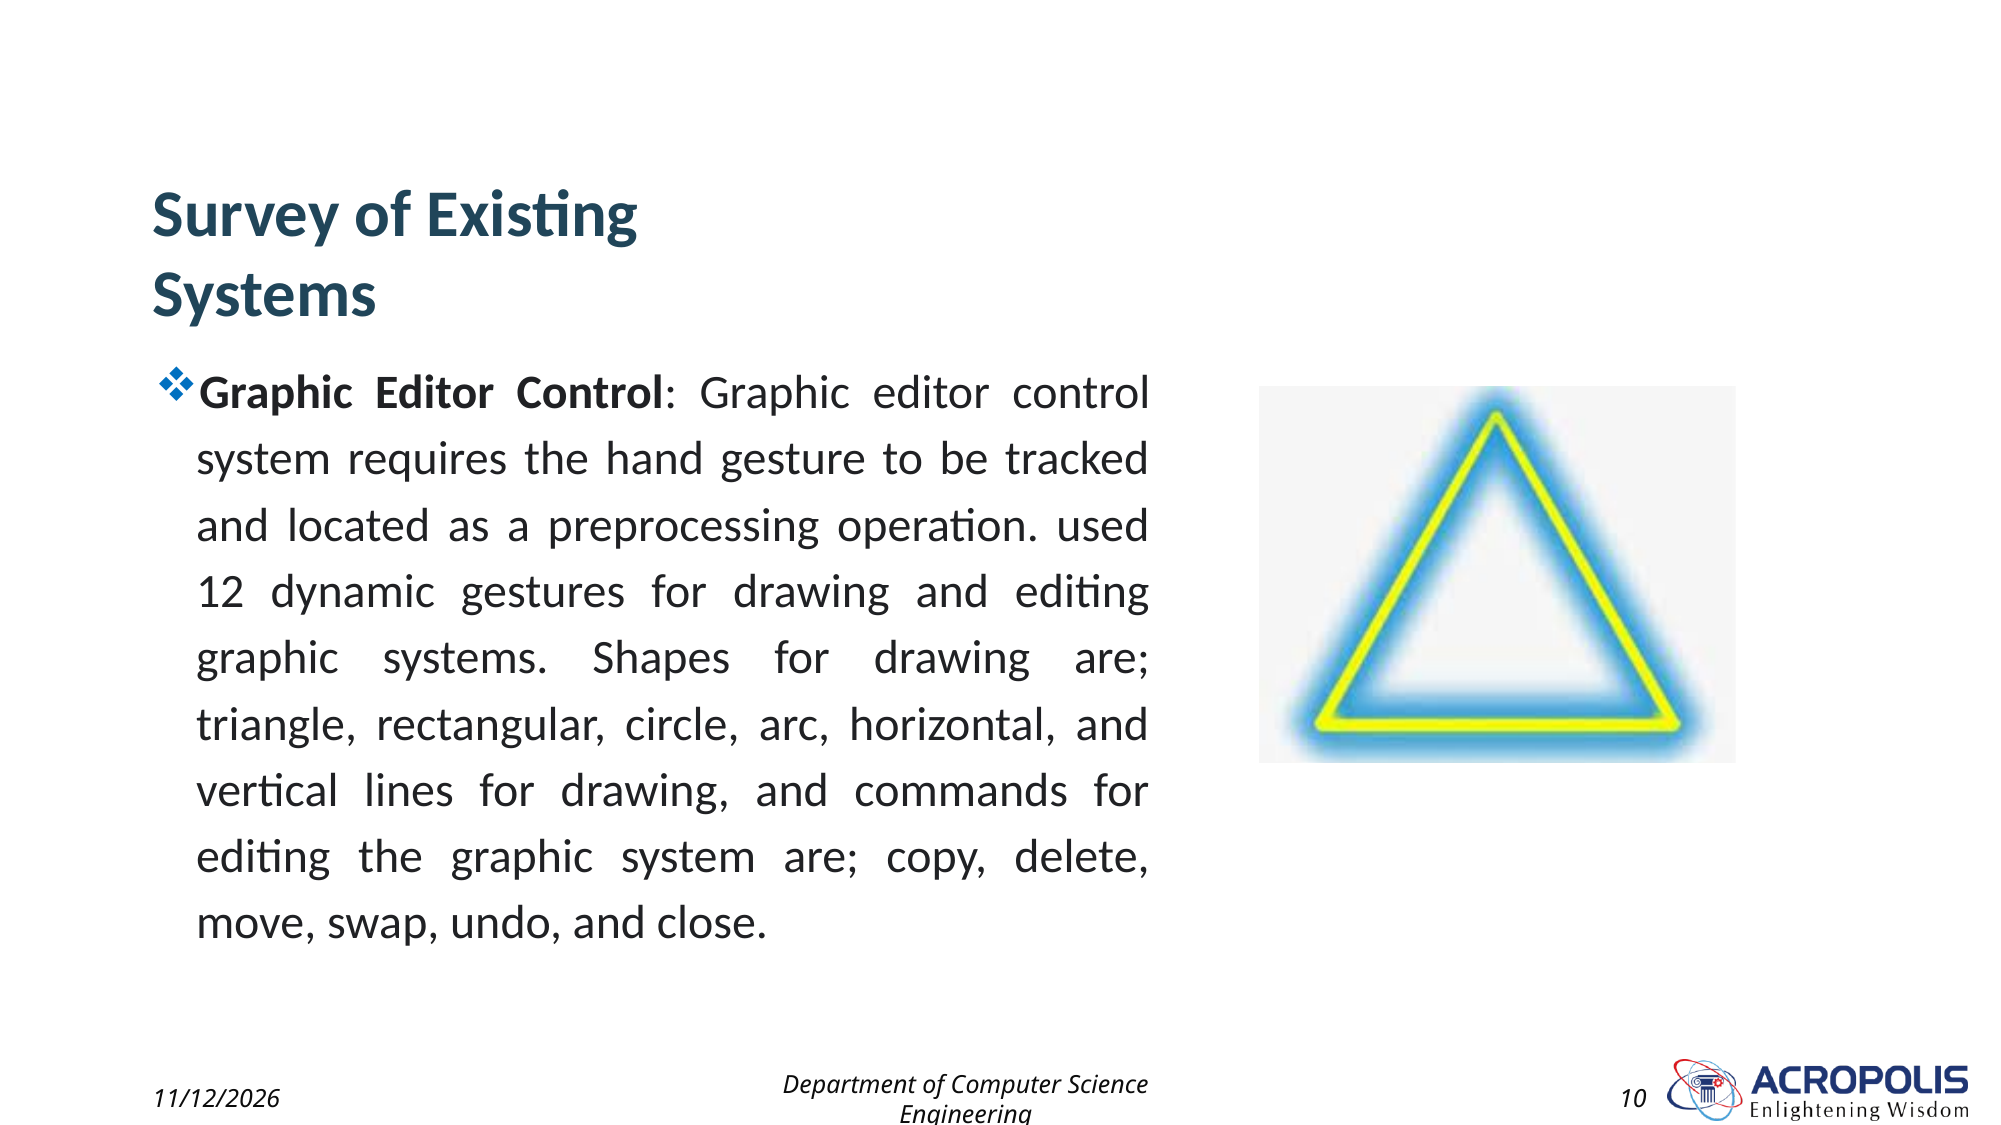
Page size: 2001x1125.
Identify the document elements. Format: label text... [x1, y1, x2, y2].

list Graphic Editor Control: Graphic editor control system requires the hand gesture to be tracked and located as a preprocessing operation. used 12 dynamic gestures for drawing and editing graphic systems. Shapes for drawing are; triangle, rectangular, circle, arc, horizontal, and vertical lines for drawing, and commands for editing the graphic system are; copy, delete, move, swap, undo, and close. [137, 344, 1167, 962]
picture [1258, 386, 1736, 763]
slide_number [137, 1076, 663, 1122]
title Survey of Existing Systems [137, 75, 783, 338]
slide_number 10 [1436, 1076, 1662, 1122]
footer Department of Computer Science Engineering [703, 1076, 1229, 1122]
picture [1667, 1059, 1968, 1121]
